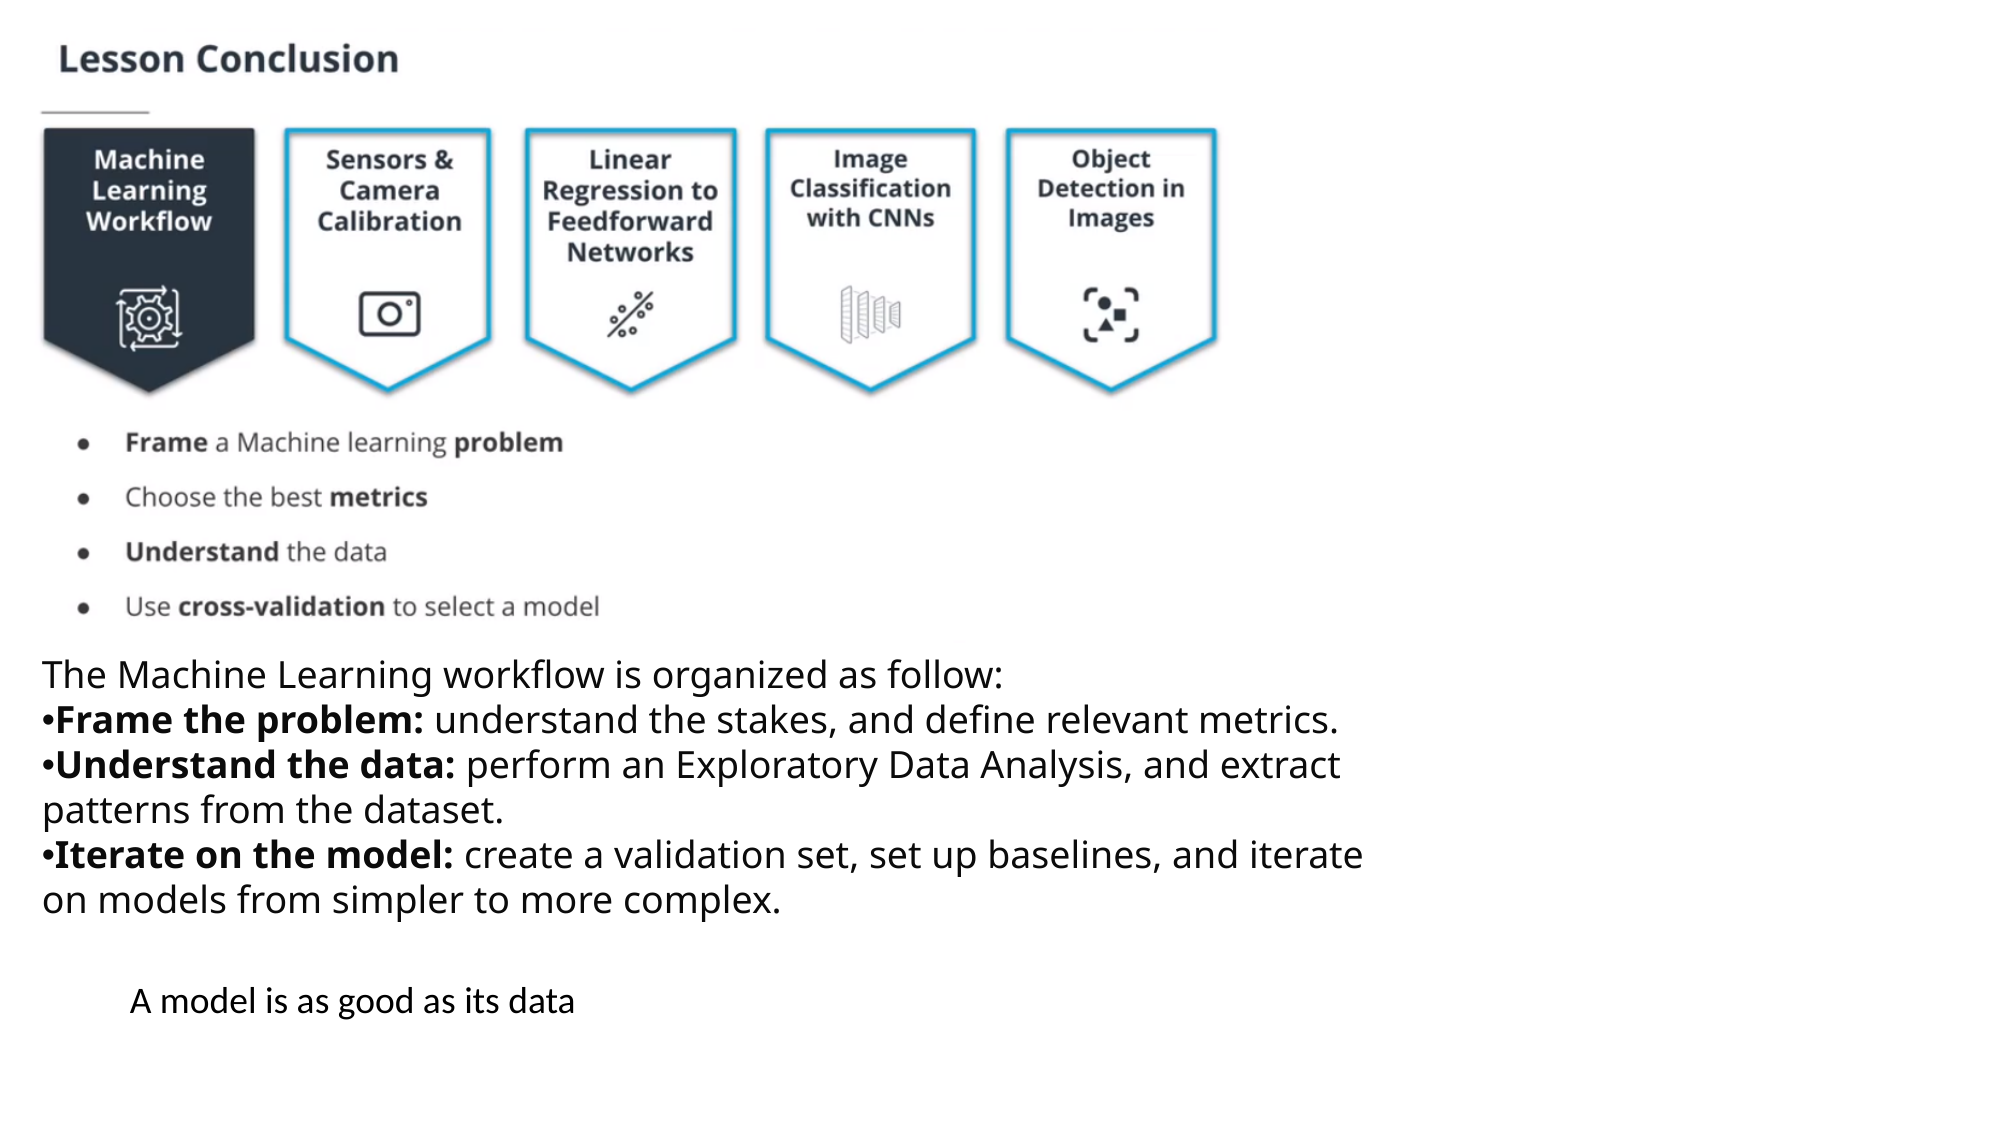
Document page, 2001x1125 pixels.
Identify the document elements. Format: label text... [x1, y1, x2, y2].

text_box A model is as good as its data [114, 968, 692, 1028]
text_box The Machine Learning workflow is organized as follow: Frame the problem: understand the stakes, and define relevant metrics. Understand the data: perform an Exploratory Data Analysis, and extract patterns from the dataset. Iterate on the model: create a validation set, set up baselines, and iterate on models from simpler to more complex. [27, 644, 1425, 929]
picture [27, 28, 1237, 643]
